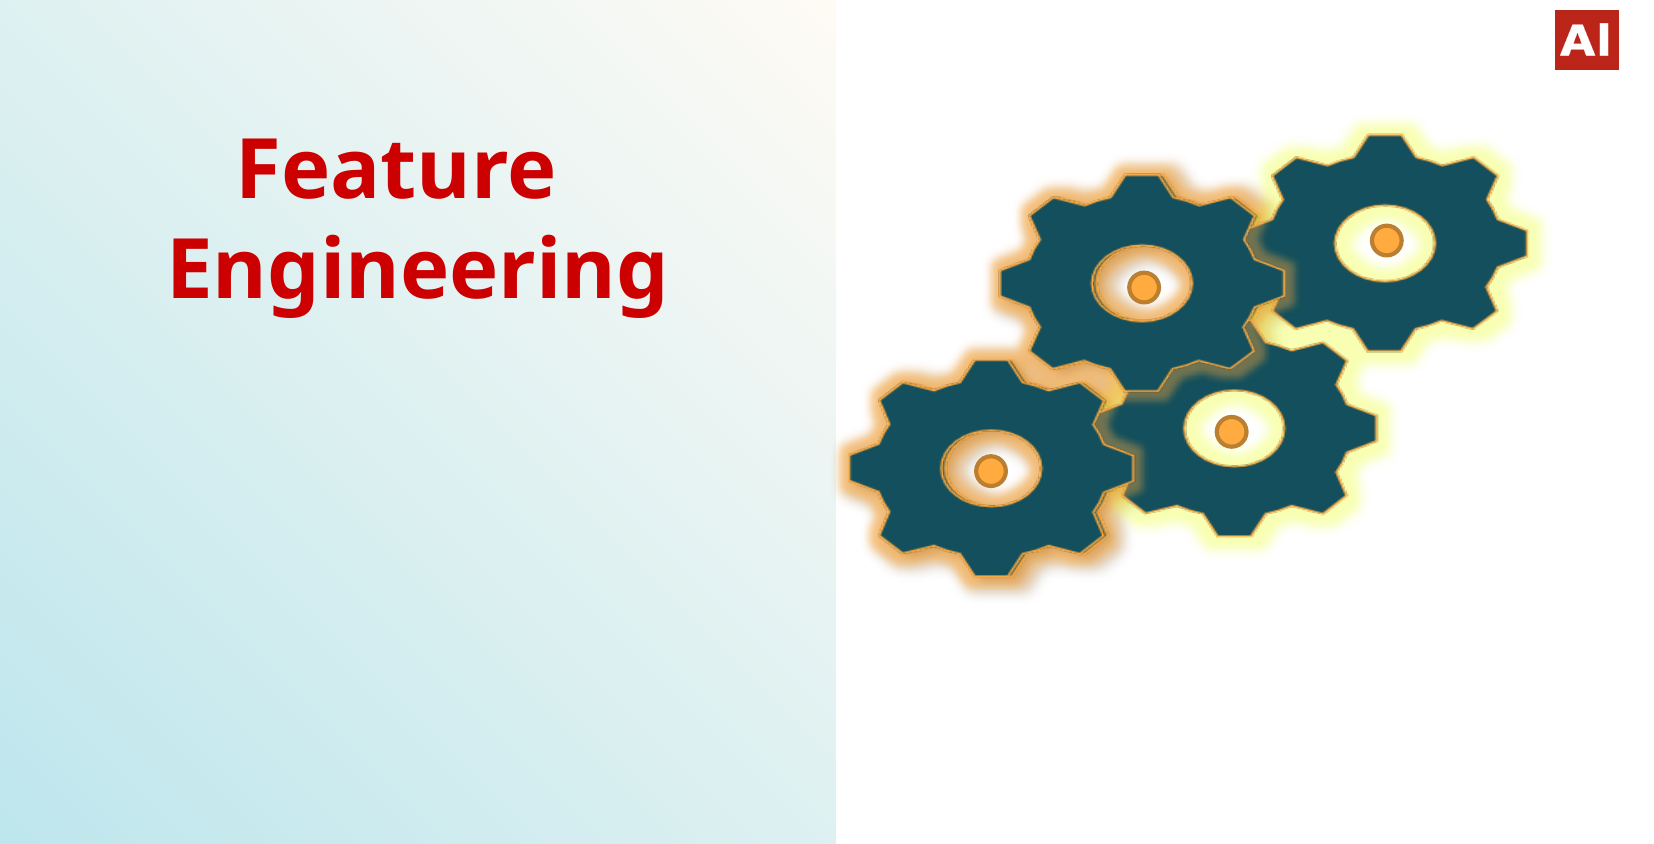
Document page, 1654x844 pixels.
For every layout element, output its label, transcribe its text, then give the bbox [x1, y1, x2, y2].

title Feature Engineering [0, 0, 836, 844]
picture [747, 92, 1631, 621]
picture [1555, 10, 1619, 70]
